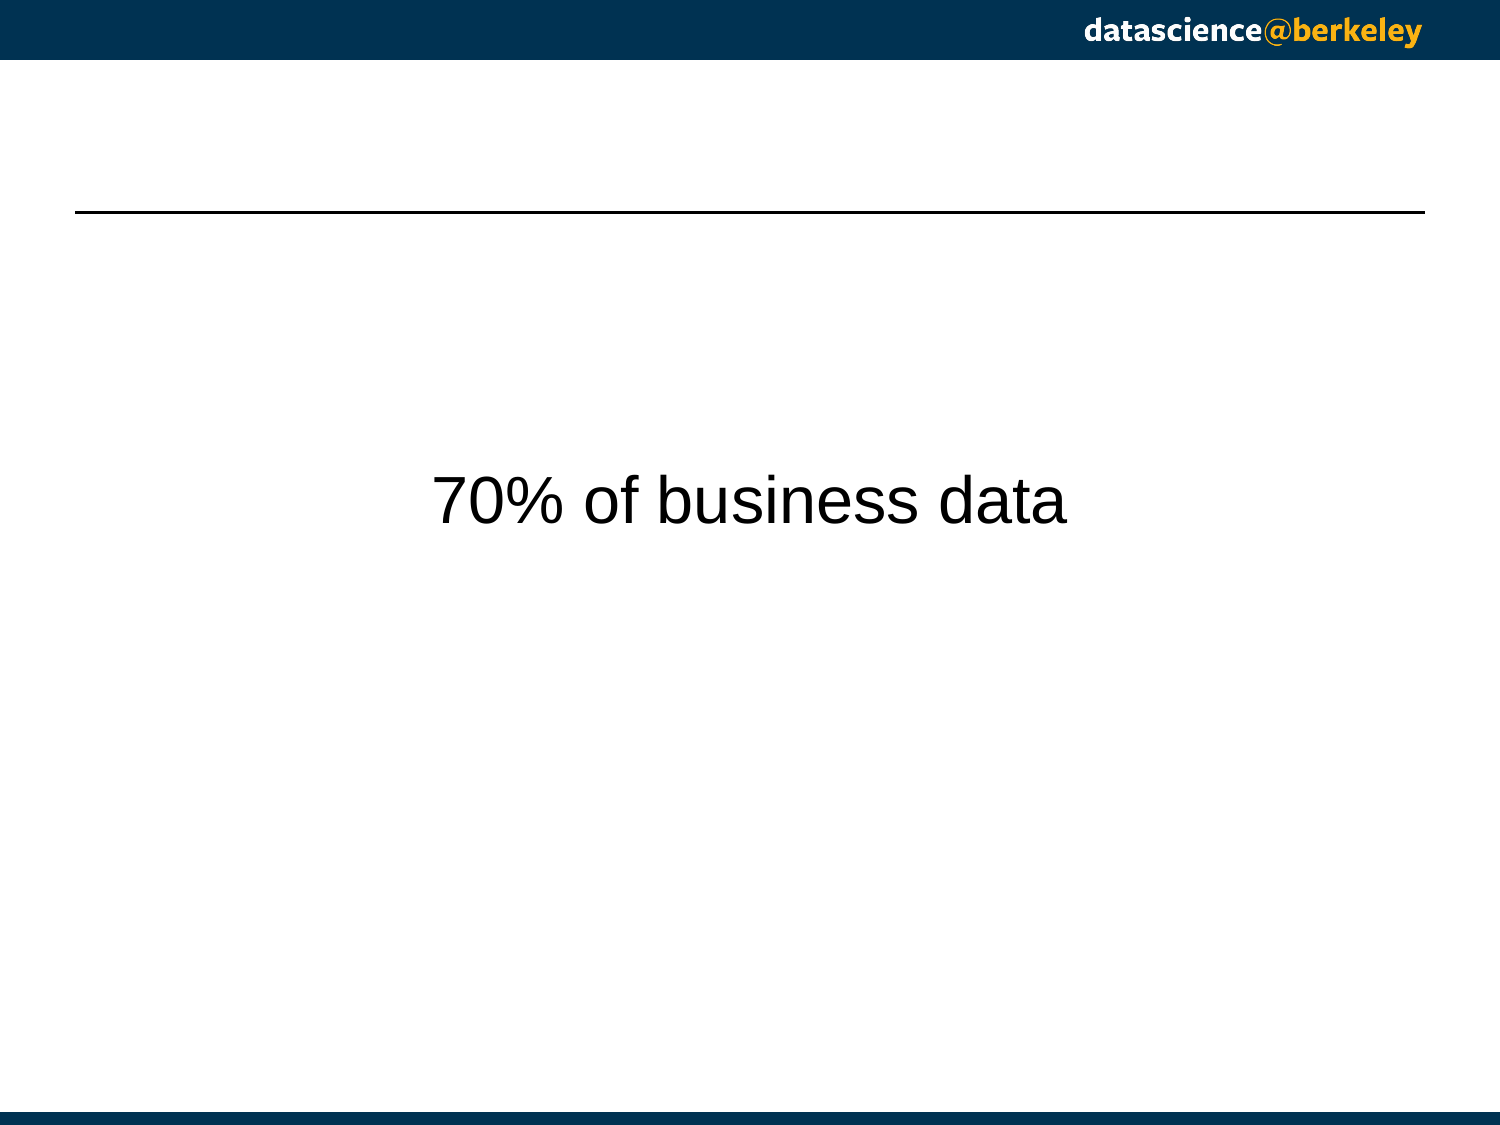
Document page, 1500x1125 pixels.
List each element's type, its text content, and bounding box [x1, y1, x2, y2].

picture [1079, 10, 1431, 52]
list 70% of business data [75, 262, 1425, 1005]
